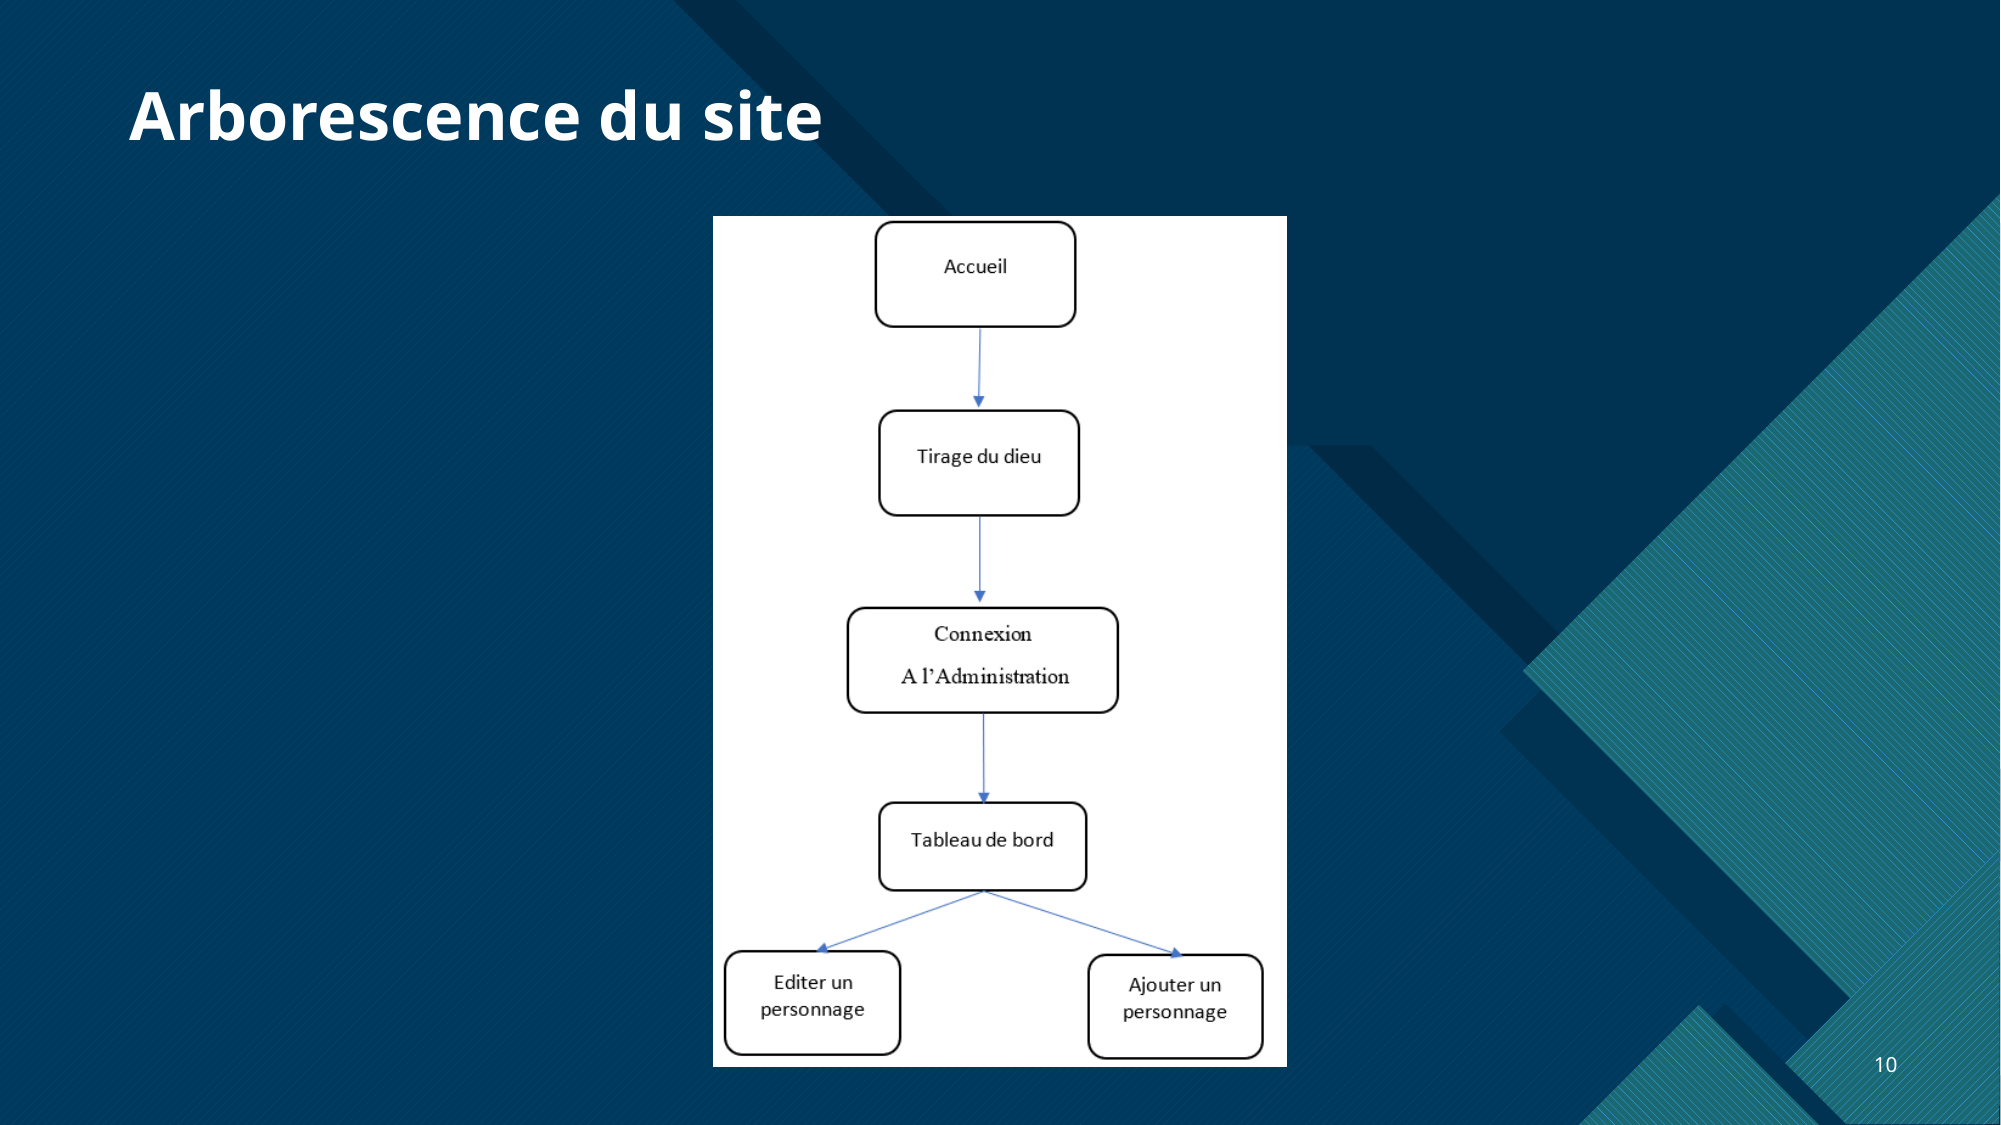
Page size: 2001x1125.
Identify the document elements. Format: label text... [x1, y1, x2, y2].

title Arborescence du site [114, 58, 892, 162]
slide_number 13 [1523, 522, 2001, 1064]
picture [713, 216, 1287, 1067]
slide_number 10 [1845, 1035, 1913, 1096]
